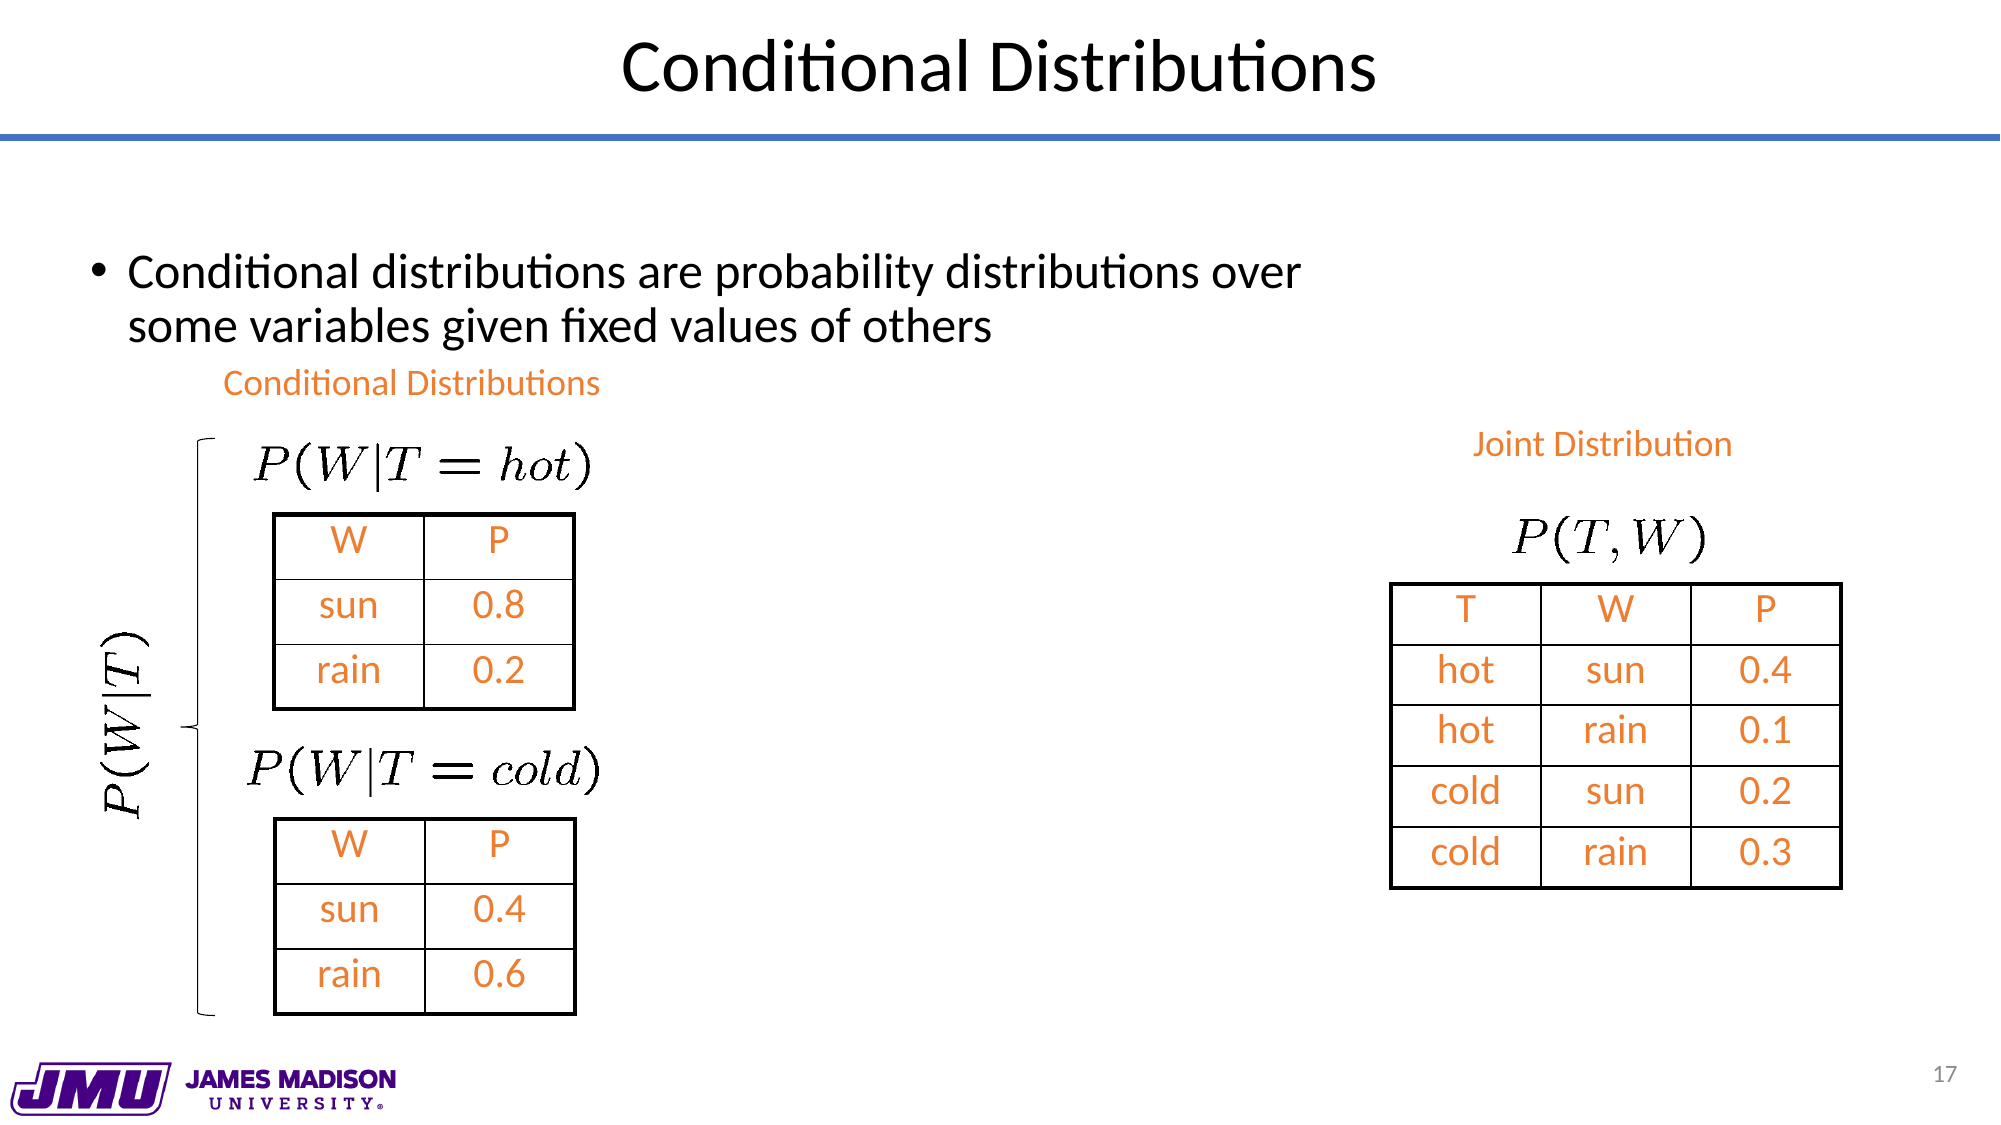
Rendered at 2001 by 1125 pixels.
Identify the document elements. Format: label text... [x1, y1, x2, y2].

table_header W [1542, 586, 1690, 644]
table_cell rain [1542, 828, 1690, 886]
text_box Conditional Distributions [208, 350, 659, 411]
table_cell 0.2 [425, 645, 572, 707]
table_cell 0.8 [425, 580, 572, 644]
table_cell 0.6 [426, 950, 573, 1012]
table_header T [1393, 586, 1540, 644]
table_cell hot [1393, 646, 1540, 704]
table_cell 0.2 [1692, 767, 1839, 826]
table_cell rain [1542, 706, 1690, 765]
table_cell sun [277, 885, 424, 948]
table_cell 0.1 [1692, 706, 1839, 765]
picture [251, 442, 592, 494]
text_box [180, 437, 215, 1017]
table_cell 0.4 [1692, 646, 1839, 704]
title Conditional Distributions [0, 0, 2000, 134]
table_cell 0.3 [1692, 828, 1839, 886]
table_header P [425, 517, 572, 579]
table_header P [426, 821, 573, 883]
picture [100, 631, 153, 820]
text_box Joint Distribution [1458, 411, 1883, 472]
table_cell cold [1393, 828, 1540, 886]
table_header W [277, 821, 424, 883]
table_cell hot [1393, 706, 1540, 765]
table_cell sun [1542, 767, 1690, 826]
picture [0, 1042, 410, 1125]
table_cell sun [276, 580, 423, 644]
picture [1511, 514, 1705, 564]
table_cell rain [277, 950, 424, 1012]
table_cell 0.4 [426, 885, 573, 948]
table_header P [1692, 586, 1839, 644]
slide_number 17 [1870, 1042, 1973, 1103]
list Conditional distributions are probability distributions over some variables given fixed values of others [75, 237, 1425, 980]
table_cell rain [276, 645, 423, 707]
table_header W [276, 517, 423, 579]
table_cell cold [1393, 767, 1540, 826]
picture [245, 746, 600, 799]
table_cell sun [1542, 646, 1690, 704]
